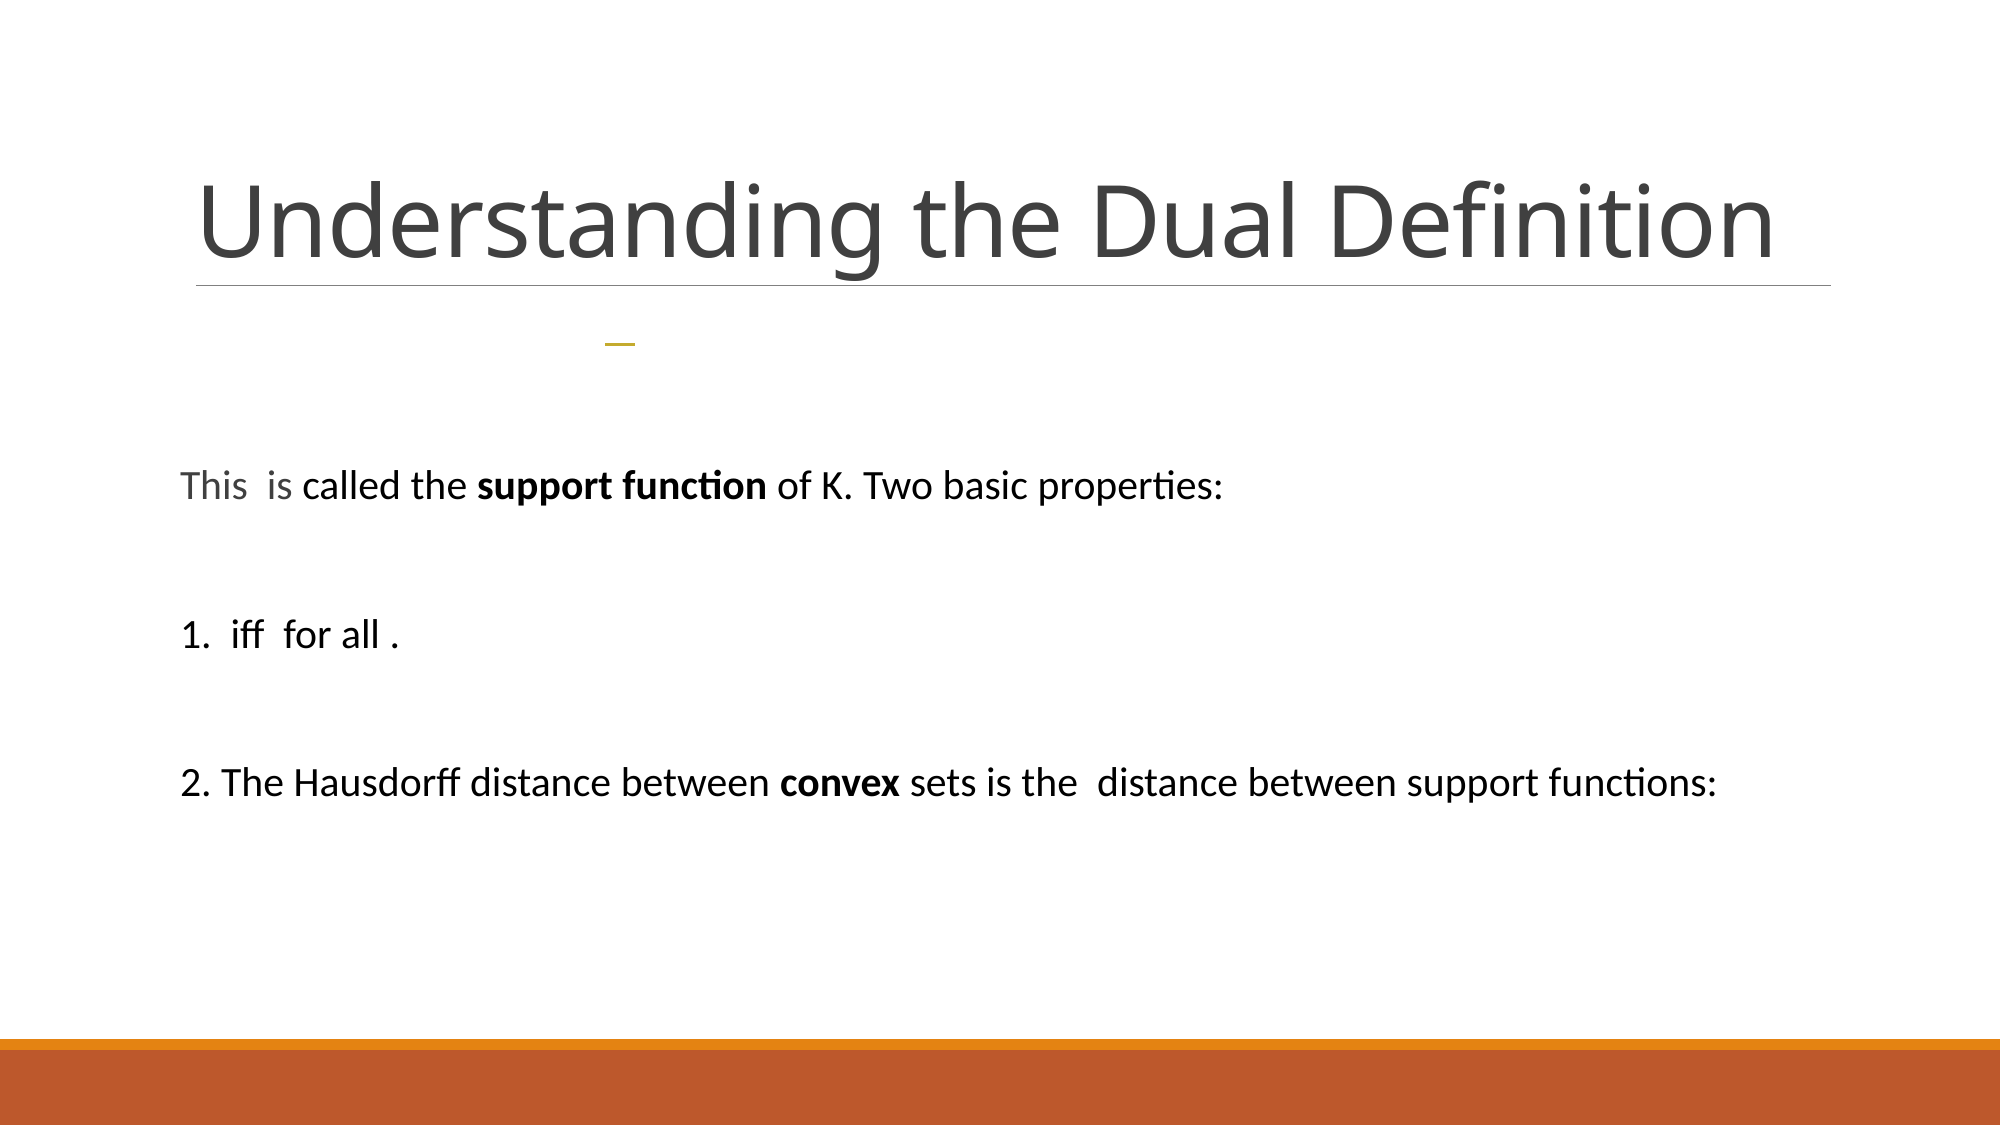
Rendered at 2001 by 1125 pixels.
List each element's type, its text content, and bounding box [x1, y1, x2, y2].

title Understanding the Dual Definition [180, 47, 1830, 285]
